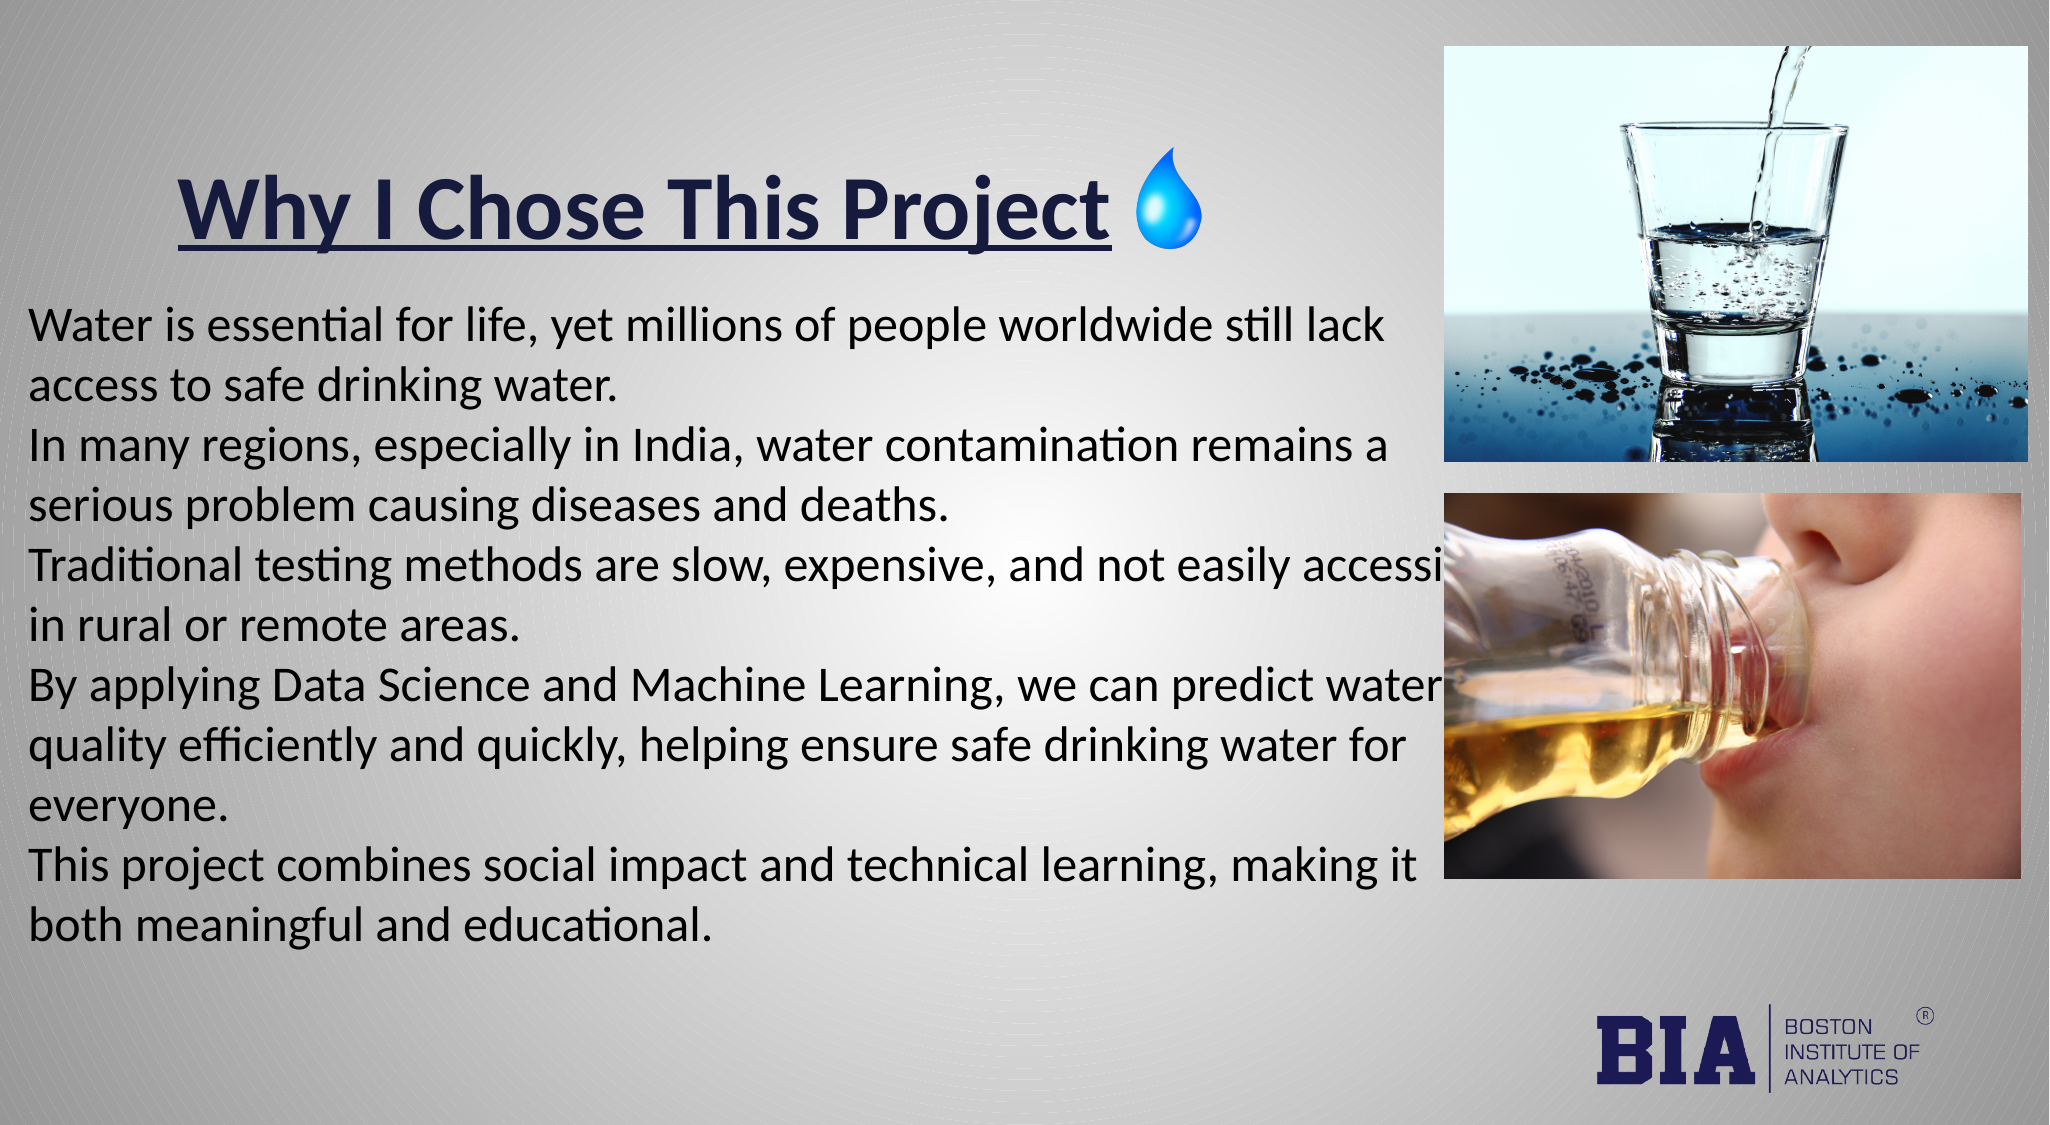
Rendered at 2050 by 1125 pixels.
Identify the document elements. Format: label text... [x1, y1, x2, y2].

picture [1443, 46, 2028, 462]
list Water is essential for life, yet millions of people worldwide still lack access to safe drinking water. In many regions, especially in India, water contamination remains a serious problem causing diseases and deaths. Traditional testing methods are slow, expensive, and not easily accessible in rural or remote areas. By applying Data Science and Machine Learning, we can predict water quality efficiently and quickly, helping ensure safe drinking water for everyone. This project combines social impact and technical learning, making it both meaningful and educational. [28, 291, 1519, 1125]
picture [1135, 147, 1202, 250]
picture [1597, 1004, 1934, 1093]
title Why I Chose This Project [177, 147, 1438, 291]
picture [1443, 493, 2022, 879]
